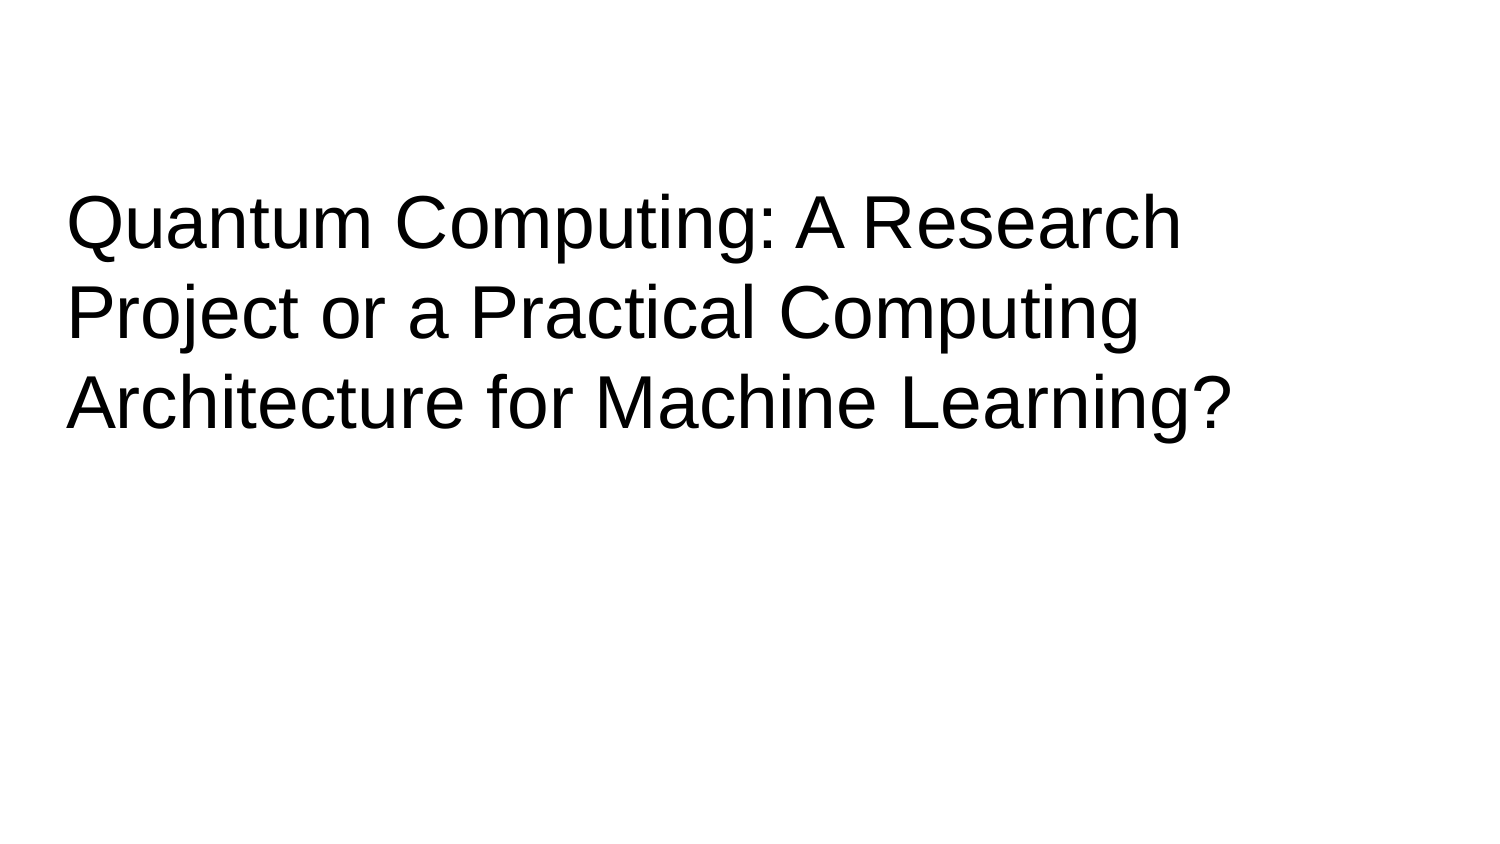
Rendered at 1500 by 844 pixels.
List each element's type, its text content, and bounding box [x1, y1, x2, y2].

title Quantum Computing: A Research Project or a Practical Computing Architecture for Machine Learning? [51, 122, 1449, 459]
